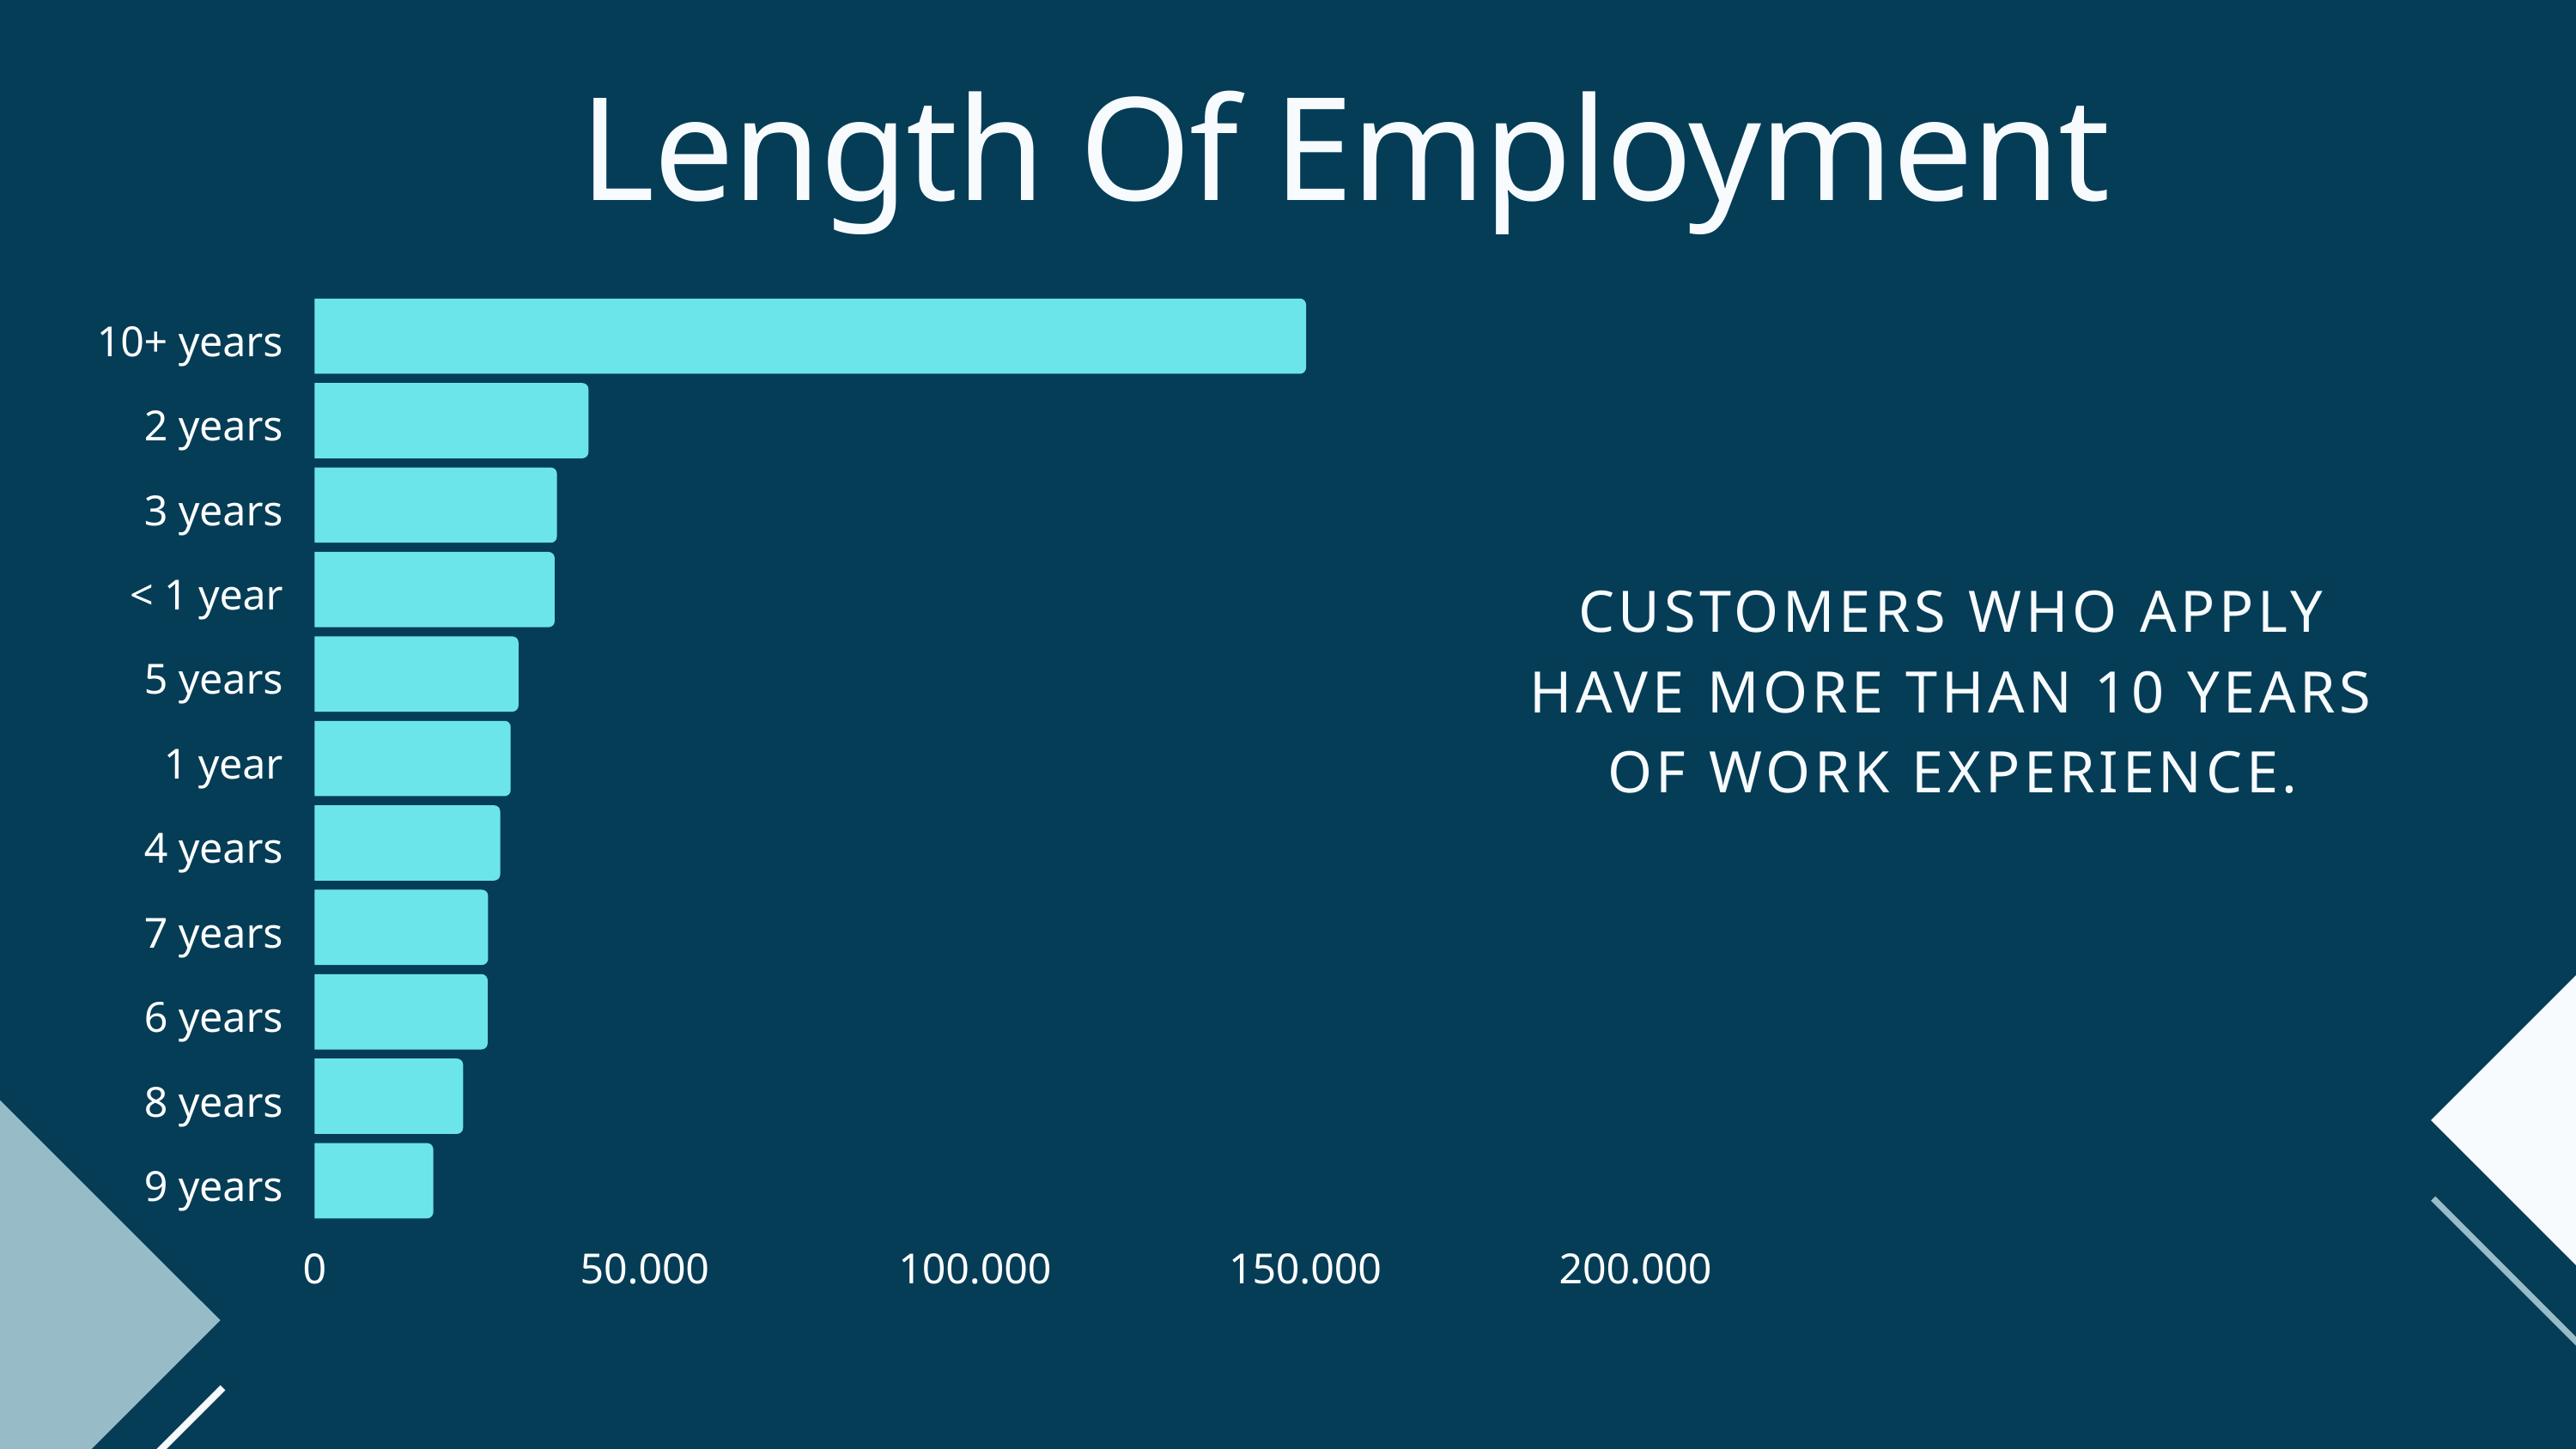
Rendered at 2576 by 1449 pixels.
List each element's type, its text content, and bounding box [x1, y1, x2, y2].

text_box CUSTOMERS WHO APPLY HAVE MORE THAN 10 YEARS OF WORK EXPERIENCE. [1718, 563, 2378, 804]
text_box [0, 1100, 221, 1449]
picture [1690, 230, 1713, 233]
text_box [81, 298, 1715, 1288]
text_box [2431, 975, 2576, 1265]
text_box [2431, 1196, 2576, 1346]
text_box [156, 1385, 226, 1449]
picture [1497, 230, 1508, 233]
text_box Length Of Employment [339, 58, 2352, 230]
picture [838, 230, 879, 233]
